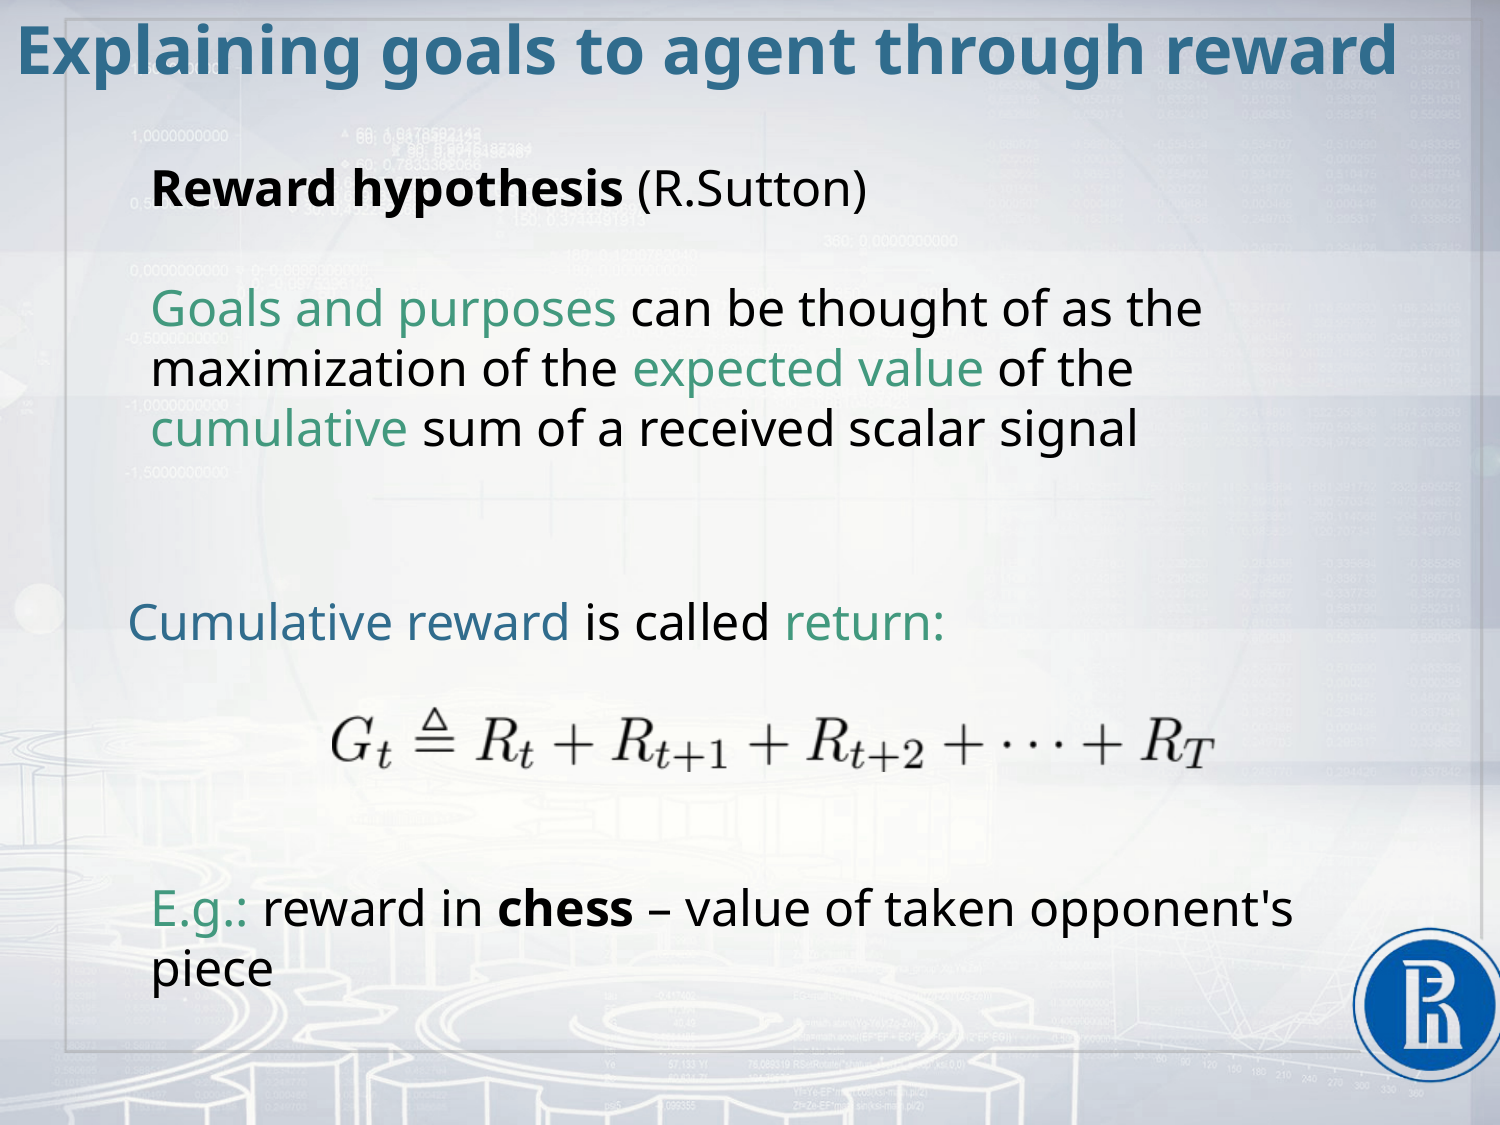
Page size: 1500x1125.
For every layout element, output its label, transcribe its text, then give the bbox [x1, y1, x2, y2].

picture [0, 102, 1500, 1125]
text_box Сumulative reward is called return: [112, 574, 986, 658]
title Explaining goals to agent through reward [0, 0, 1500, 102]
text_box Reward hypothesis (R.Sutton) Goals and purposes can be thought of as the maximization of the expected value of the cumulative sum of a received scalar signal E.g.: reward in chess – value of taken opponent's piece [135, 149, 1400, 1065]
